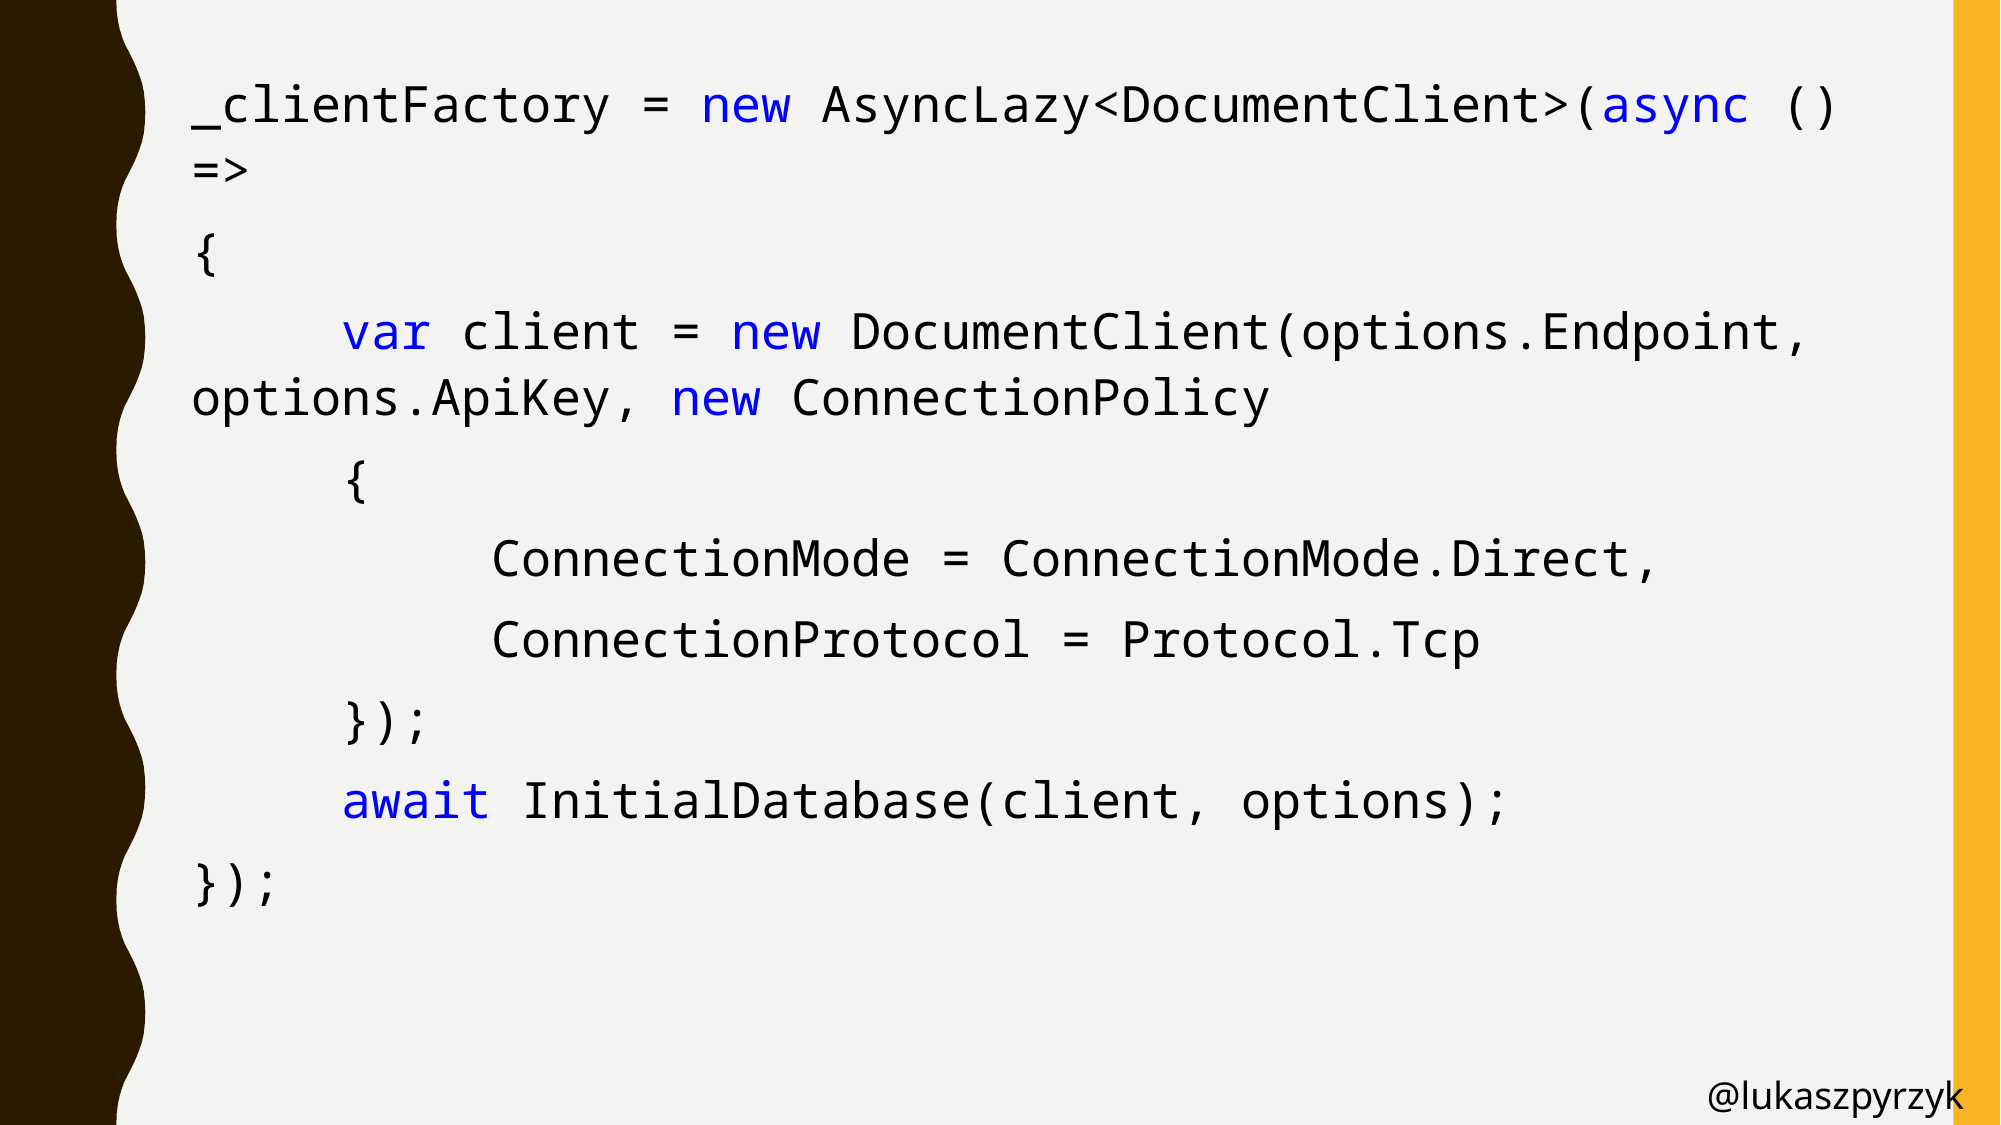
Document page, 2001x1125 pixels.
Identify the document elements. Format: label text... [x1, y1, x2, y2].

text_box @lukaszpyrzyk [1692, 1064, 2000, 1125]
list _clientFactory = new AsyncLazy<DocumentClient>(async () => { var client = new DocumentClient(options.Endpoint, options.ApiKey, new ConnectionPolicy { ConnectionMode = ConnectionMode.Direct, ConnectionProtocol = Protocol.Tcp }); await InitialDatabase(client, options); }); [176, 59, 1921, 1014]
